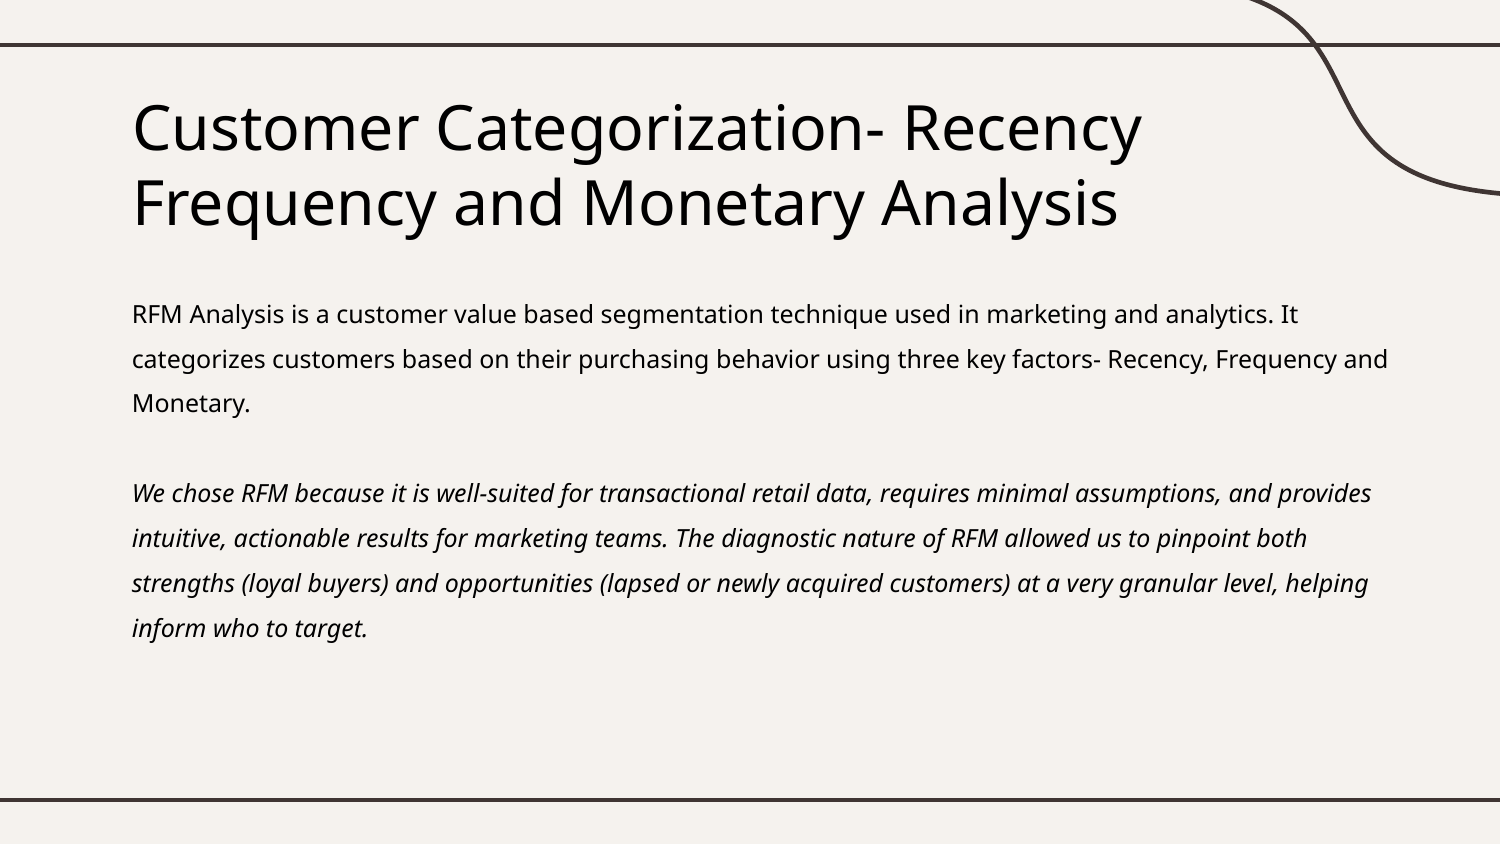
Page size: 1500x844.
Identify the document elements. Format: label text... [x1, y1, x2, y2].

title Customer Categorization- Recency Frequency and Monetary Analysis [116, 72, 1383, 256]
text_box RFM Analysis is a customer value based segmentation technique used in marketing and analytics. It categorizes customers based on their purchasing behavior using three key factors- Recency, Frequency and Monetary. We chose RFM because it is well-suited for transactional retail data, requires minimal assumptions, and provides intuitive, actionable results for marketing teams. The diagnostic nature of RFM allowed us to pinpoint both strengths (loyal buyers) and opportunities (lapsed or newly acquired customers) at a very granular level, helping inform who to target. [116, 268, 1414, 792]
